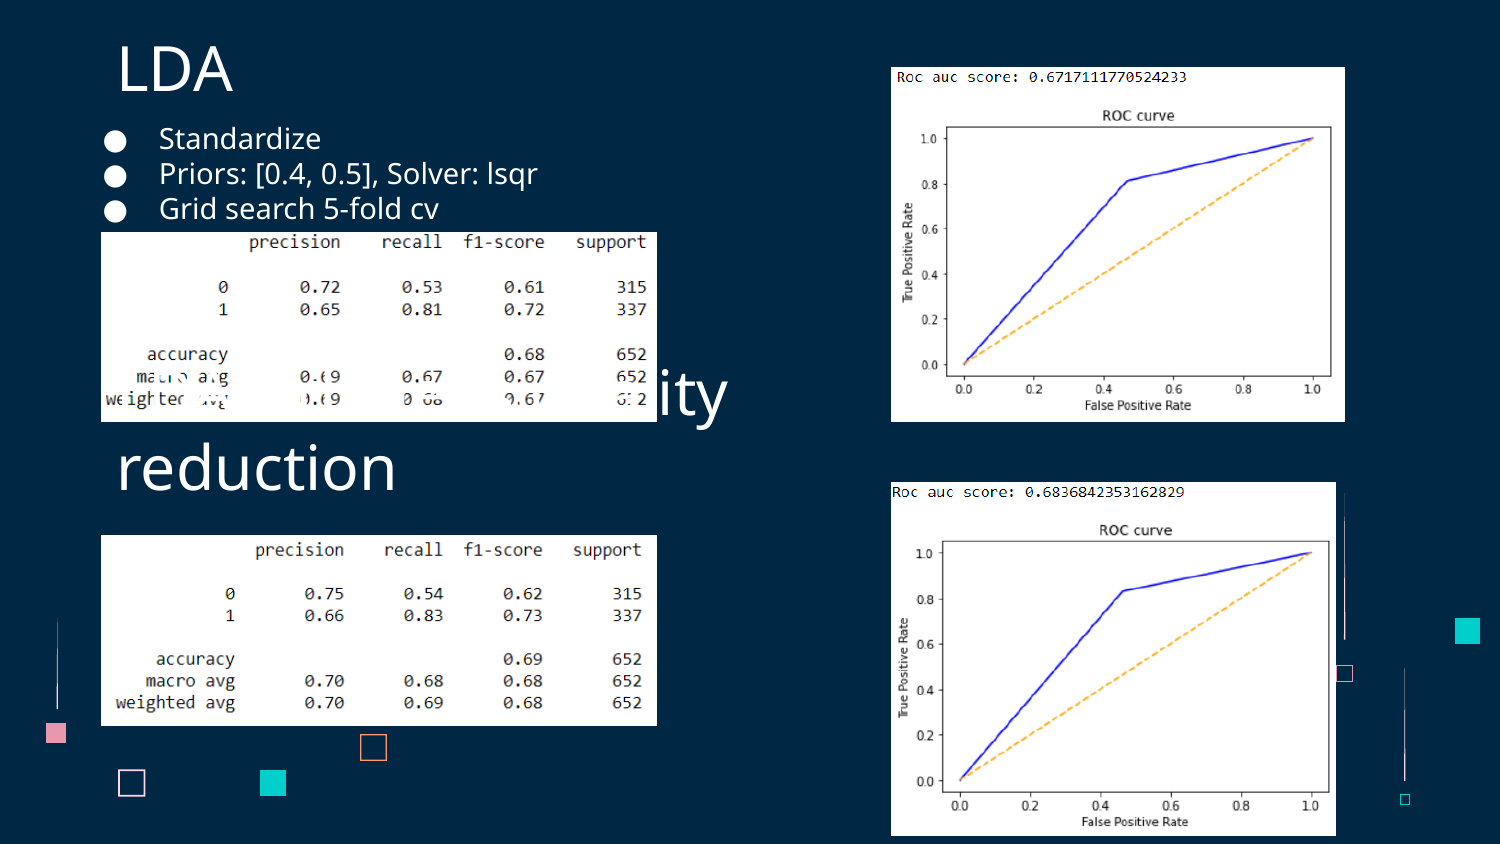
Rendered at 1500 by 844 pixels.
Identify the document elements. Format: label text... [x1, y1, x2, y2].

picture [100, 232, 658, 423]
picture [891, 67, 1345, 423]
picture [891, 482, 1337, 836]
picture [100, 535, 658, 726]
list Standardize Priors: [0.4, 0.5], Solver: lsqr Grid search 5-fold cv [68, 105, 690, 449]
title LDA [101, 24, 542, 120]
text_box LDA – dimensionality reduction [101, 423, 902, 518]
